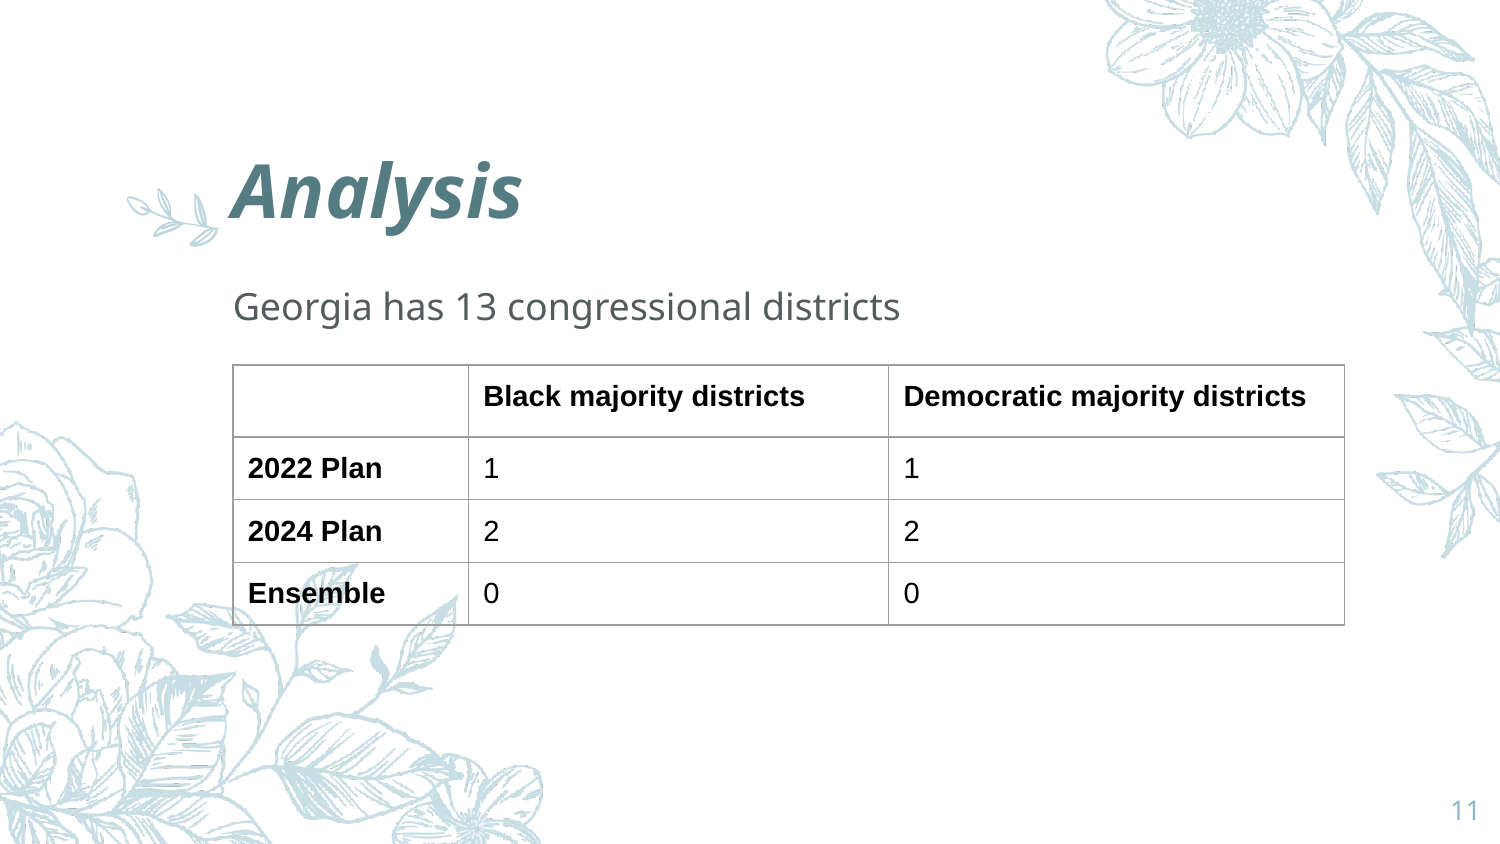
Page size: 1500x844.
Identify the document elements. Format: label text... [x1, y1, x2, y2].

table_header Democratic majority districts [889, 366, 1344, 436]
table_cell 2 [889, 500, 1344, 562]
title Analysis [232, 128, 1393, 235]
table_cell 1 [889, 438, 1344, 499]
picture [1104, 0, 1500, 559]
table_cell 2 [469, 500, 888, 562]
table_cell 2024 Plan [234, 500, 468, 562]
picture [0, 421, 543, 844]
table_header [234, 366, 468, 436]
table_cell 0 [469, 563, 888, 624]
table_cell Ensemble [234, 563, 468, 624]
table_cell 0 [889, 563, 1344, 624]
slide_number ‹#› [1391, 779, 1482, 844]
table_header Black majority districts [469, 366, 888, 436]
list Georgia has 13 congressional districts [232, 276, 977, 364]
table_cell 2022 Plan [234, 438, 468, 499]
table_cell 1 [469, 438, 888, 499]
